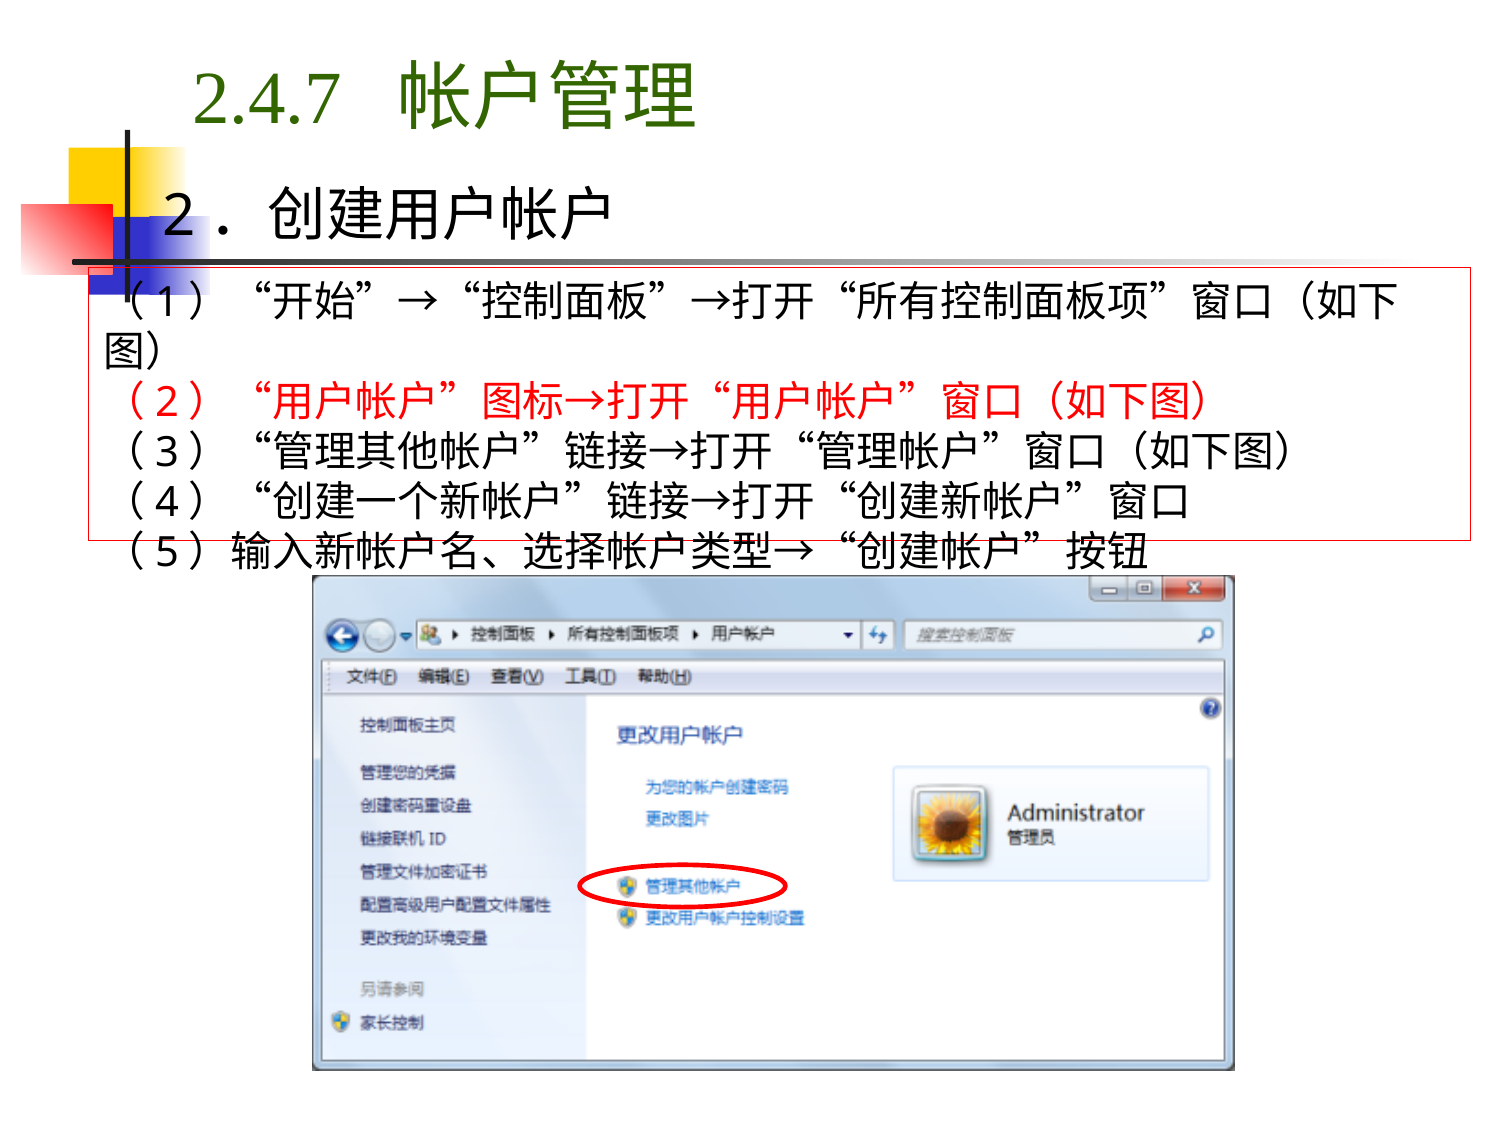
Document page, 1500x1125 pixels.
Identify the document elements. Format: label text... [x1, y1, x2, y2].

picture [312, 574, 1235, 1071]
text_box （1）“开始”→“控制面板”→打开“所有控制面板项”窗口（如下图） （2）“用户帐户”图标→打开“用户帐户”窗口（如下图） （3）“管理其他帐户”链接→打开“管理帐户”窗口（如下图） （4）“创建一个新帐户”链接→打开“创建新帐户”窗口 （5）输入新帐户名、选择帐户类型→“创建帐户”按钮 [88, 267, 1471, 541]
title 2.4.7 帐户管理 [177, 1, 1500, 188]
text_box 2．创建用户帐户 [147, 169, 1272, 255]
